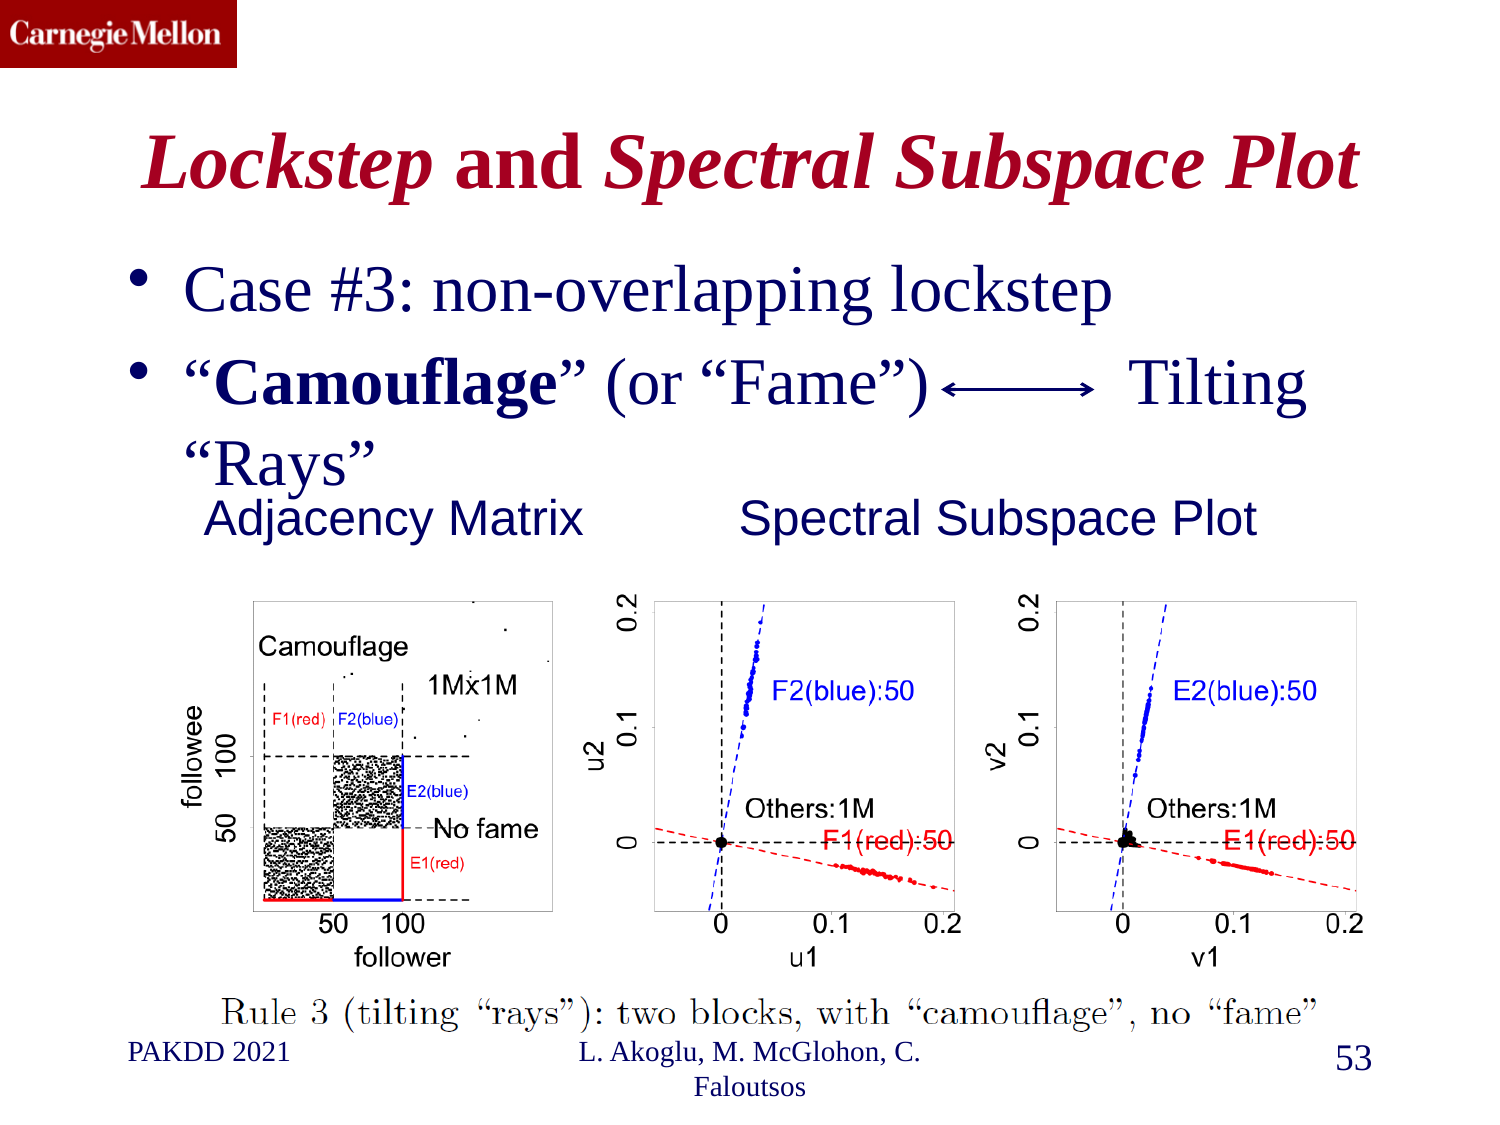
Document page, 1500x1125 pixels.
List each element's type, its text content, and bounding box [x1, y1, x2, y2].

slide_number 53 [1074, 1024, 1388, 1101]
text_box Spectral Subspace Plot [656, 477, 1340, 553]
footer L. Akoglu, M. McGlohon, C. Faloutsos [512, 1041, 988, 1101]
slide_number PAKDD 2021 [112, 1024, 426, 1101]
list Case #3: non-overlapping lockstep “Camouflage” (or “Fame”) Tilting “Rays” [112, 237, 1388, 1001]
text_box Adjacency Matrix [188, 477, 599, 553]
picture [168, 592, 1366, 1033]
picture [0, 0, 237, 68]
title Lockstep and Spectral Subspace Plot [112, 99, 1388, 213]
